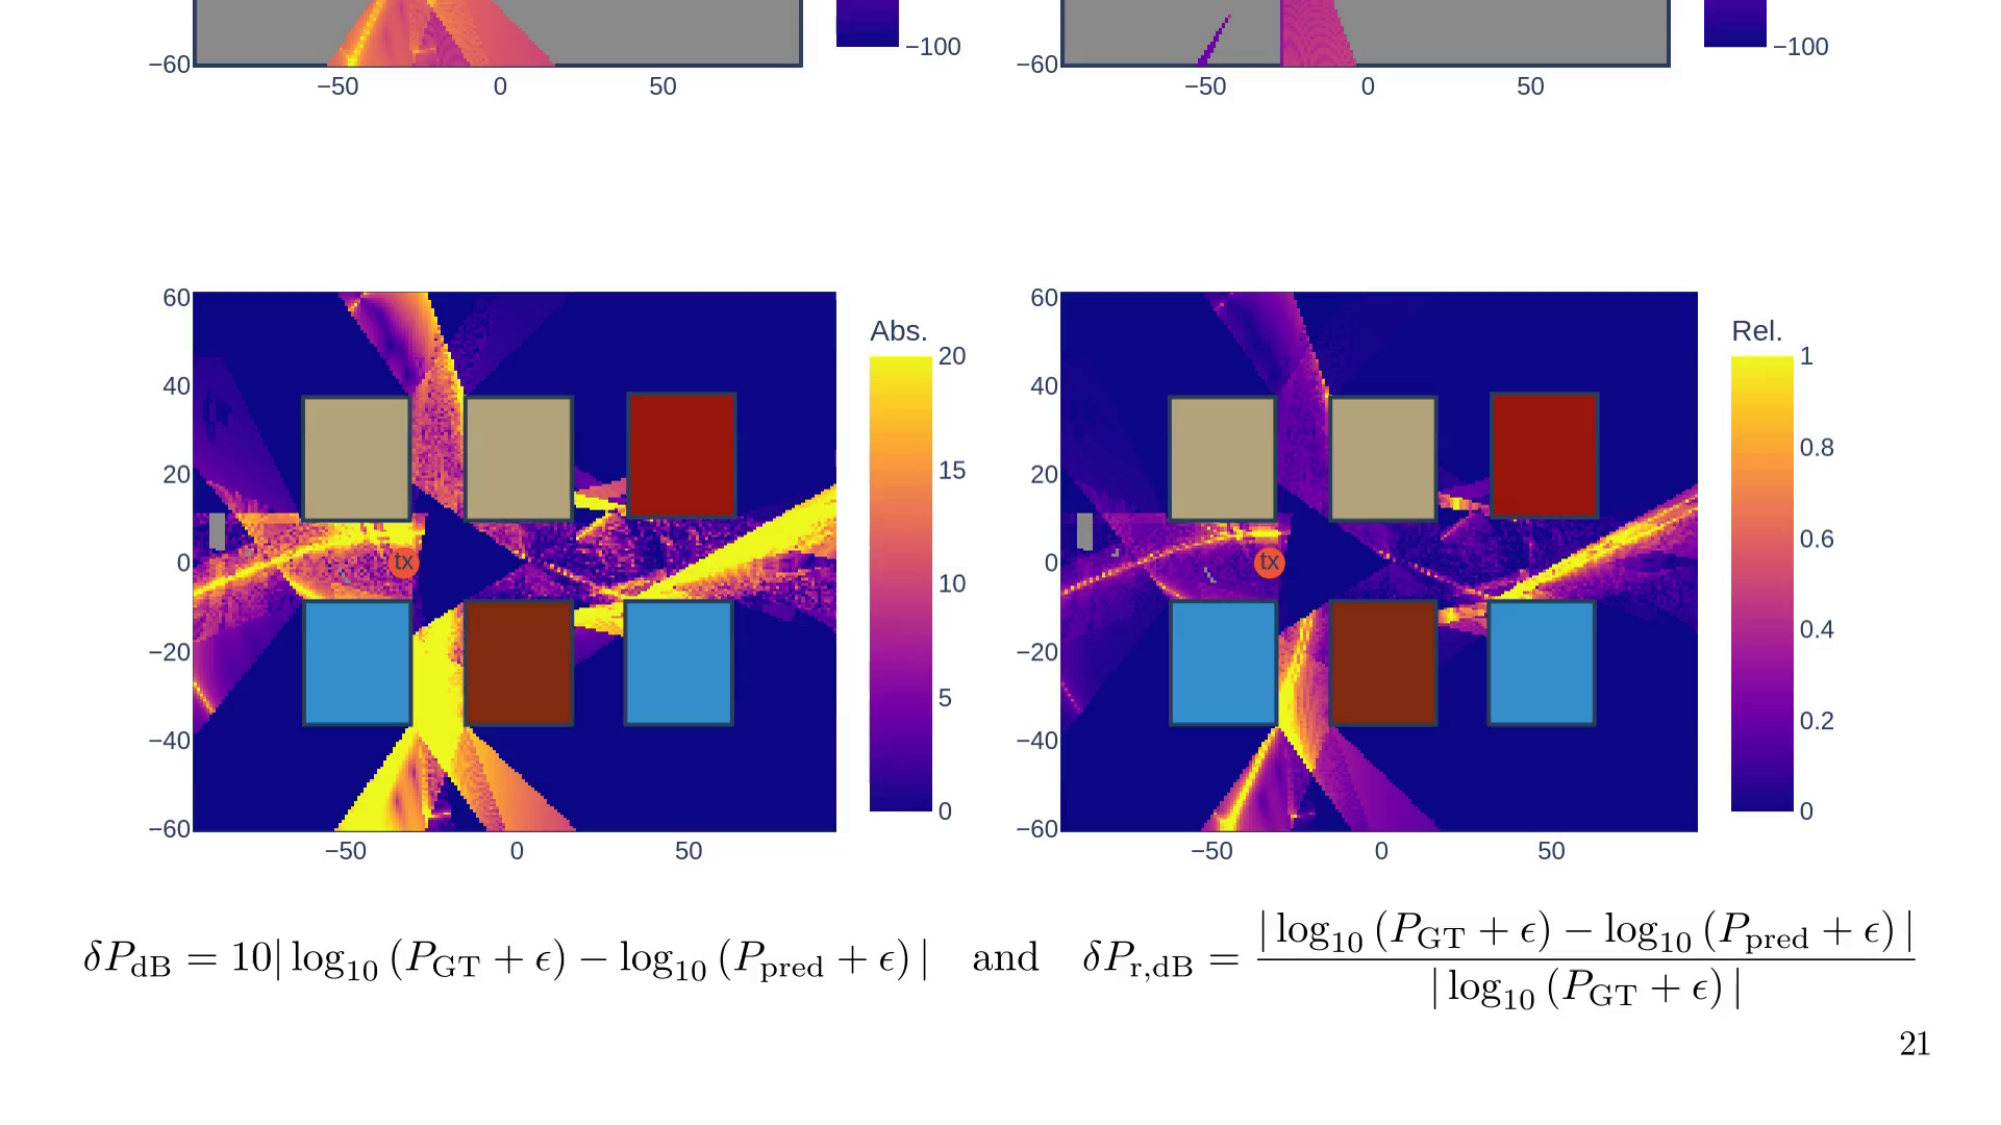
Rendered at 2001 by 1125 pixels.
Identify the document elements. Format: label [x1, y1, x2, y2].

text_box [0, 0, 2000, 1125]
